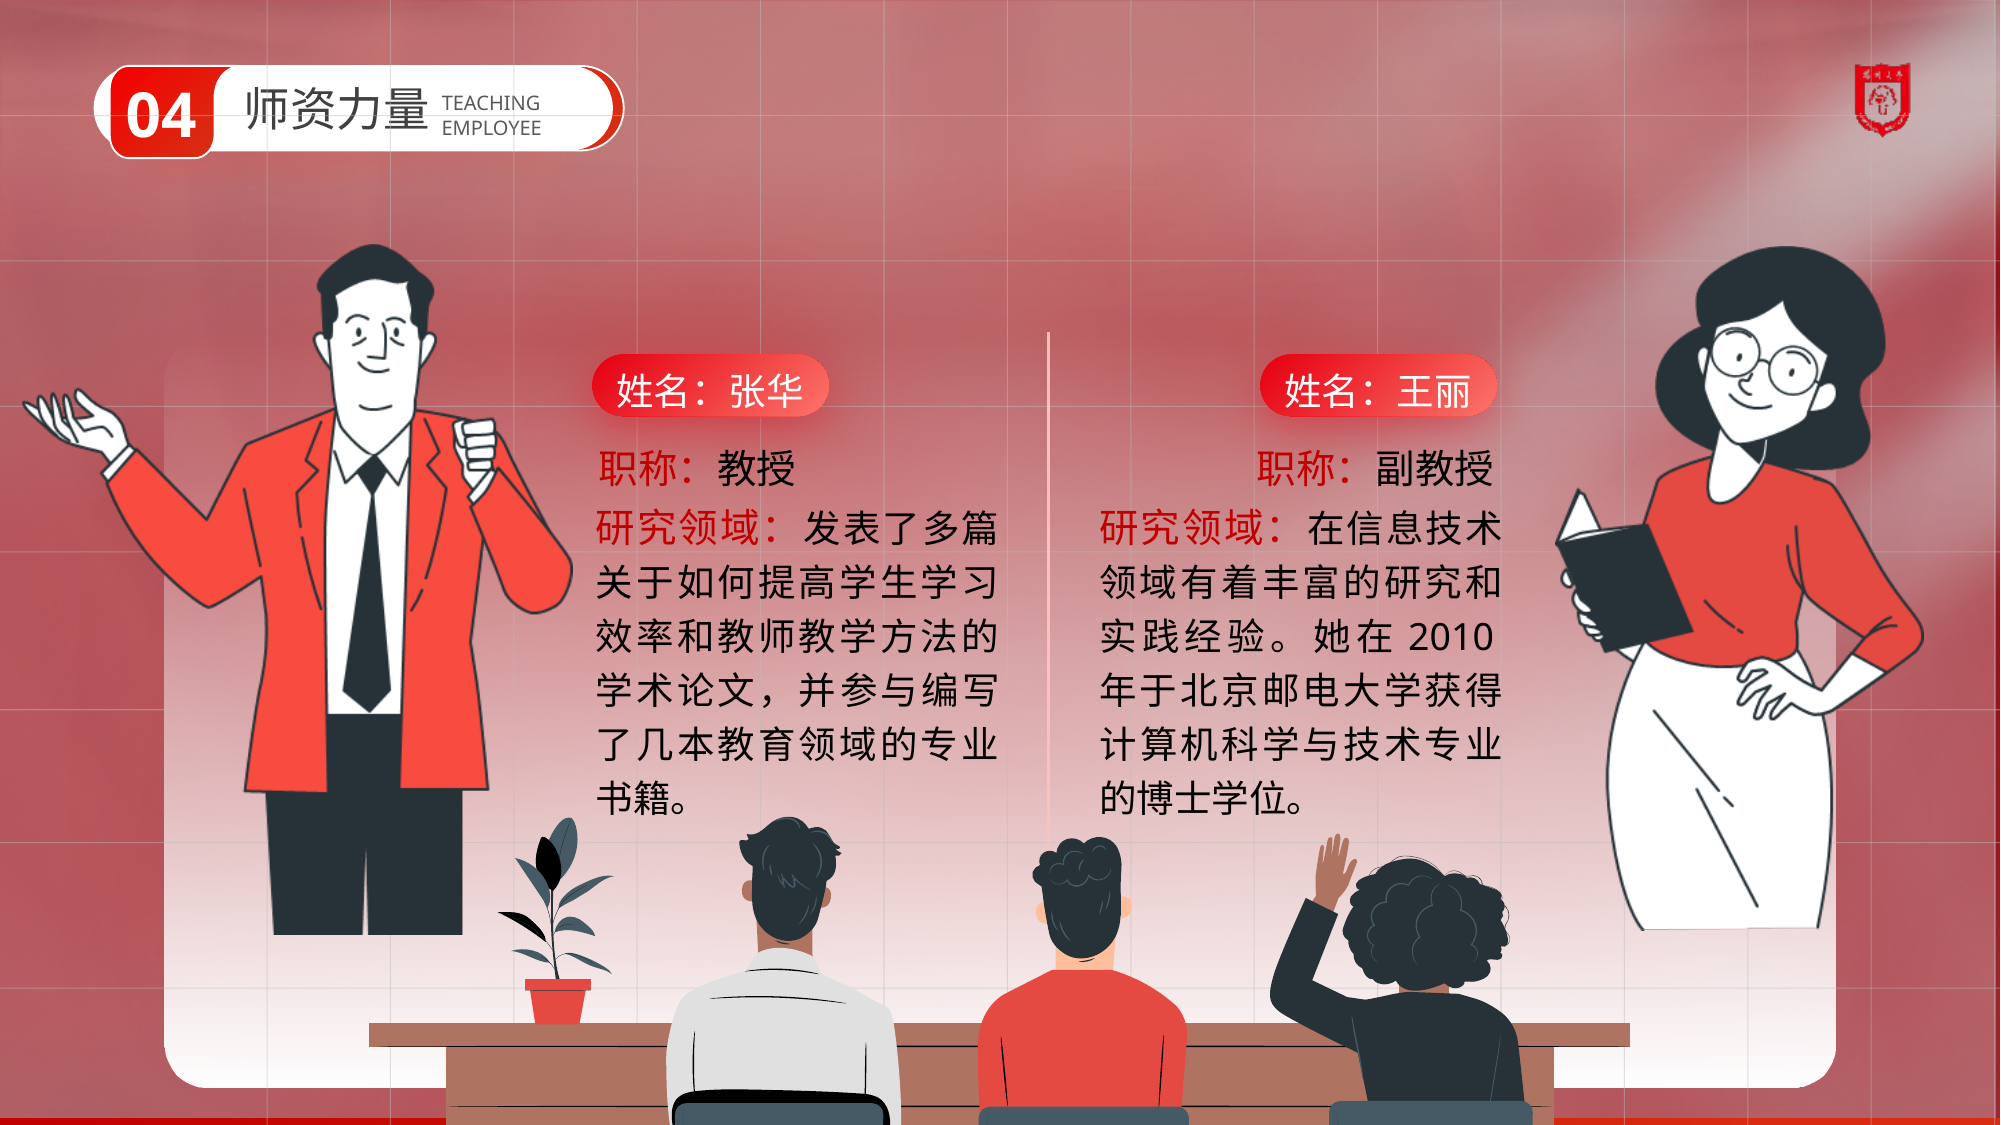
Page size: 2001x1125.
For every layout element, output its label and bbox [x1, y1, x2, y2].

picture [1555, 246, 1924, 931]
text_box [369, 816, 1631, 1125]
text_box [0, 0, 2000, 1125]
picture [22, 244, 573, 935]
